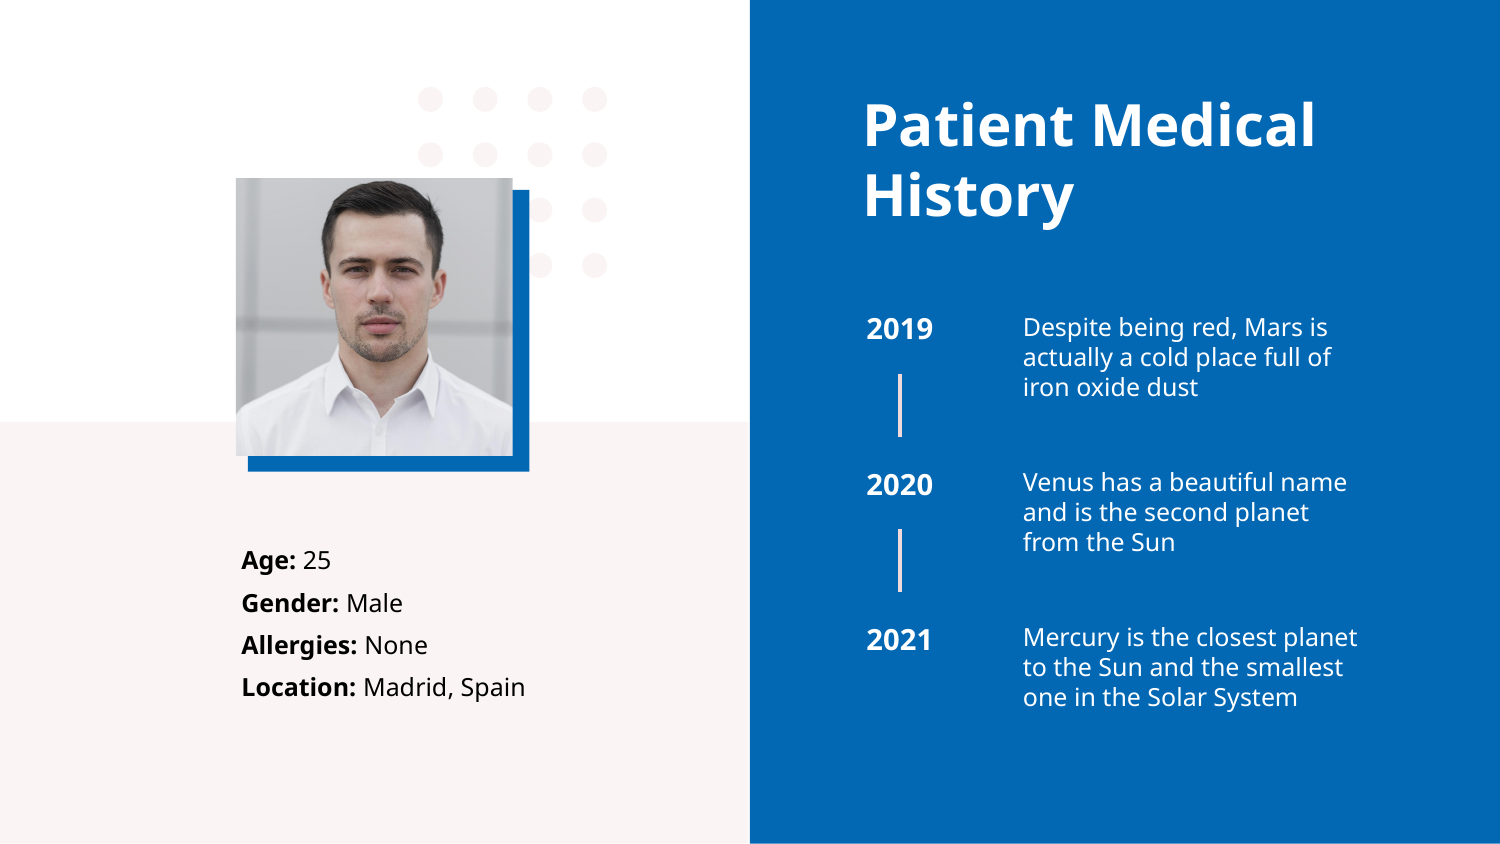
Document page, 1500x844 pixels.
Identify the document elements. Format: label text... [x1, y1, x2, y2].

subtitle Age: 25 Gender: Male Allergies: None Location: Madrid, Spain [226, 529, 553, 724]
text_box [247, 189, 530, 472]
title 2020 [848, 451, 952, 515]
title Patient Medical History [847, 72, 1383, 244]
subtitle Despite being red, Mars is actually a cold place full of iron oxide dust [1008, 296, 1383, 427]
subtitle Venus has a beautiful name and is the second planet from the Sun [1008, 451, 1383, 582]
subtitle Mercury is the closest planet to the Sun and the smallest one in the Solar System [1008, 606, 1383, 737]
title 2019 [848, 296, 952, 360]
picture [235, 178, 513, 456]
title 2021 [848, 607, 952, 671]
